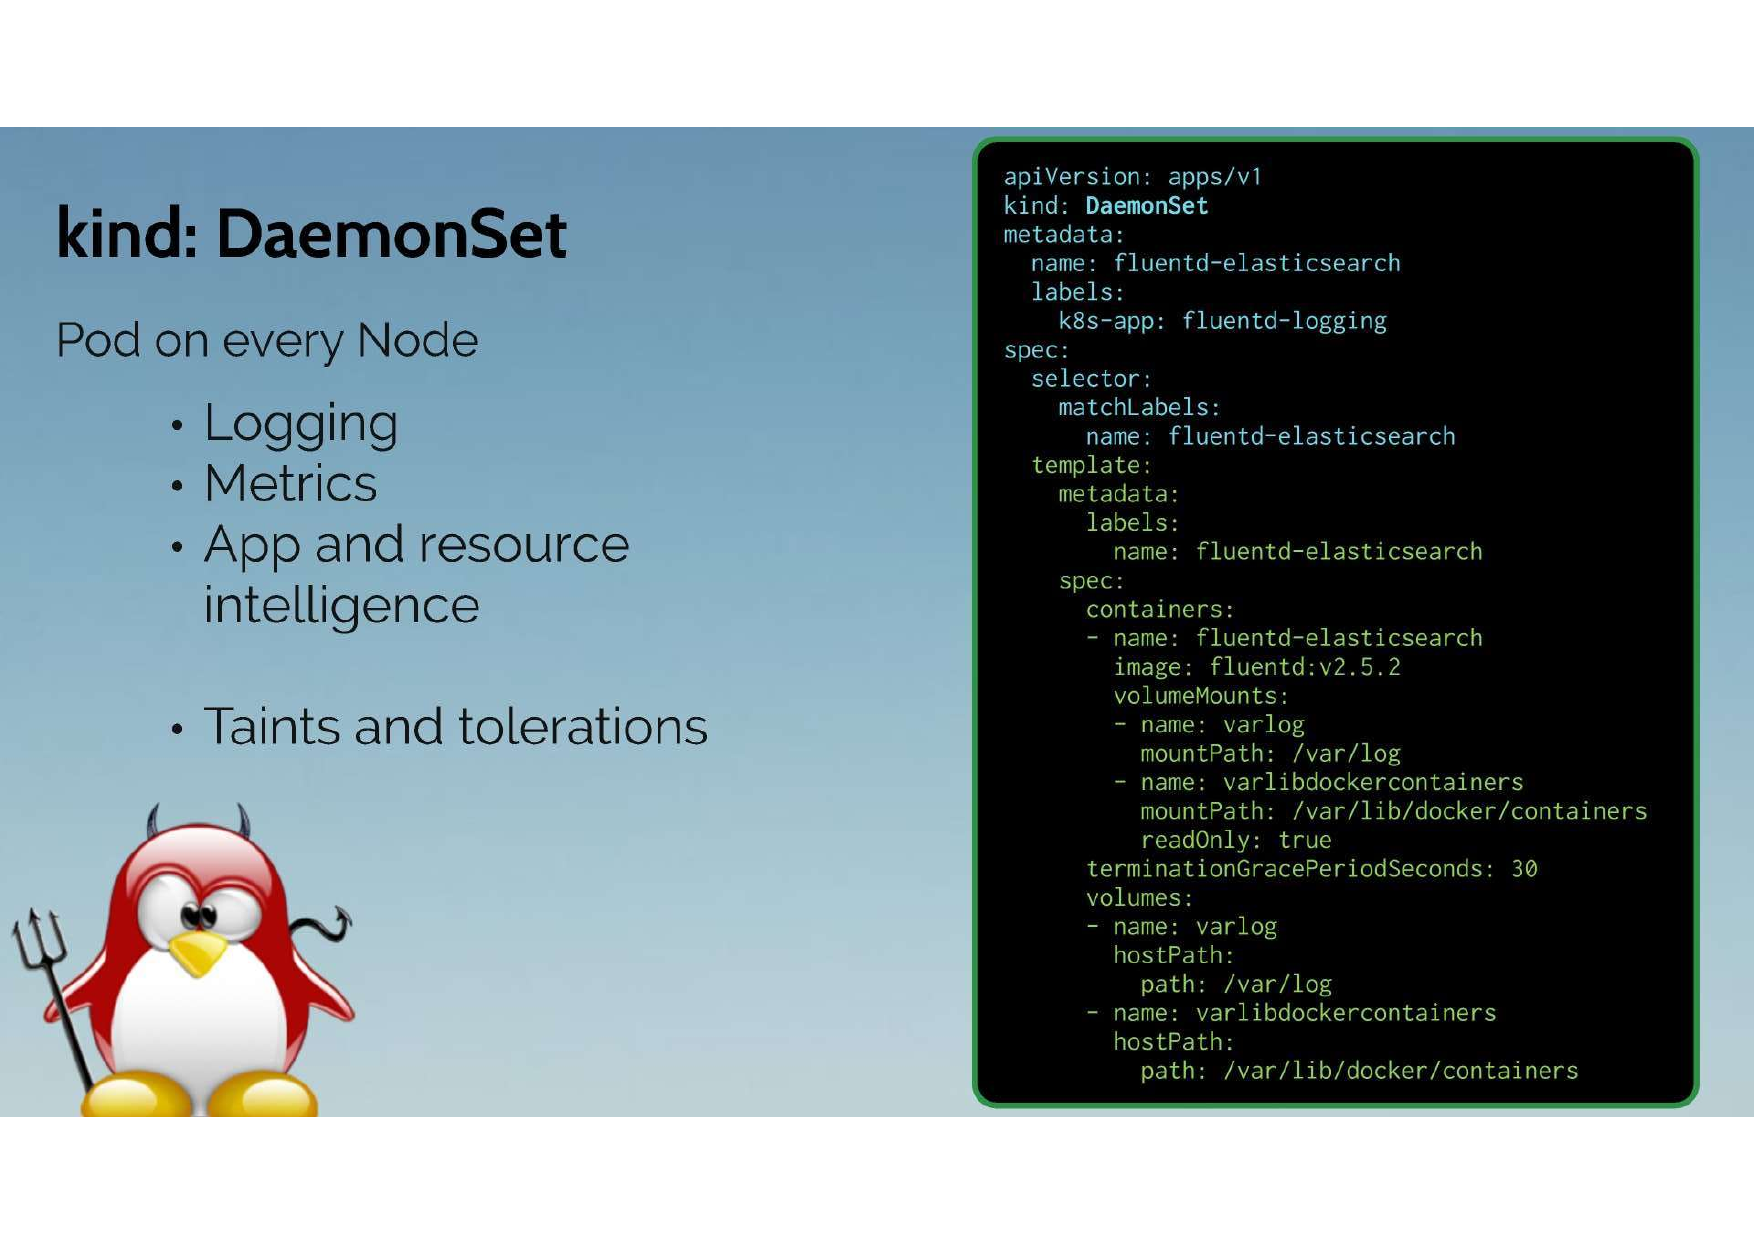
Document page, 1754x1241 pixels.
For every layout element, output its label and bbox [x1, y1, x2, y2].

picture [0, 127, 1754, 1117]
